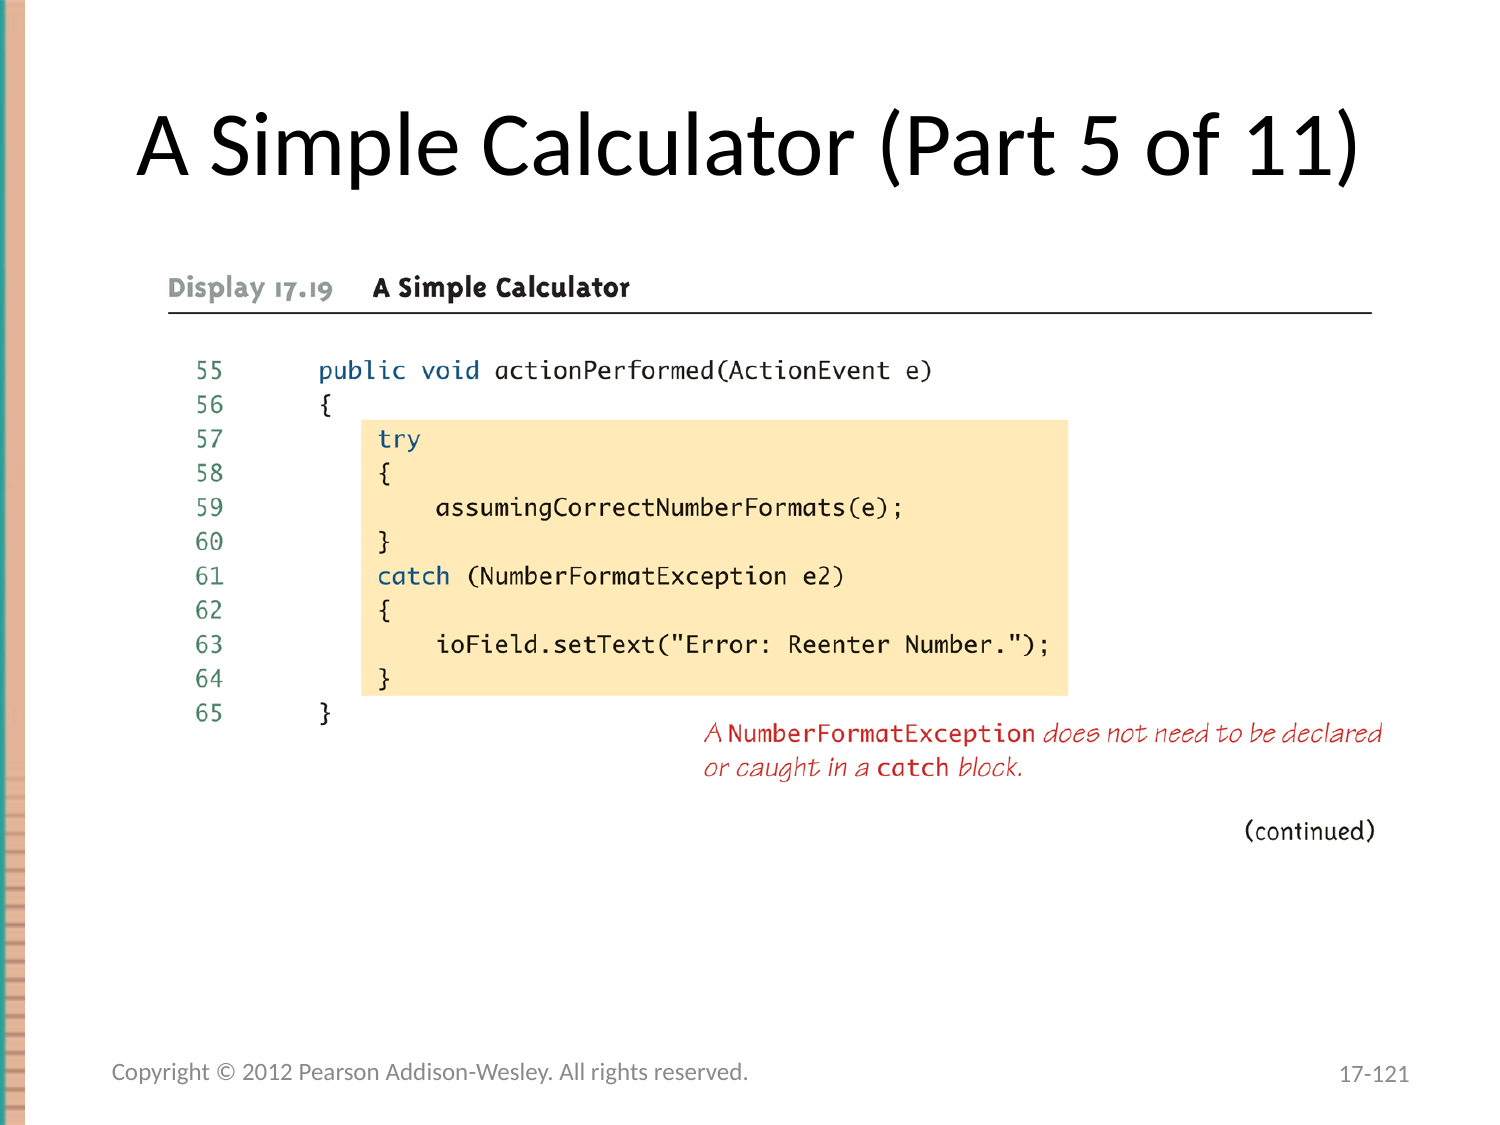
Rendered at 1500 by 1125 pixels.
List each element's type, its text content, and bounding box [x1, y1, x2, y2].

footer Copyright © 2012 Pearson Addison-Wesley. All rights reserved. [75, 1040, 788, 1100]
title A Simple Calculator (Part 5 of 11) [74, 44, 1426, 233]
picture [0, 0, 25, 1125]
picture [137, 260, 1413, 857]
slide_number 17-121 [1074, 1042, 1425, 1103]
